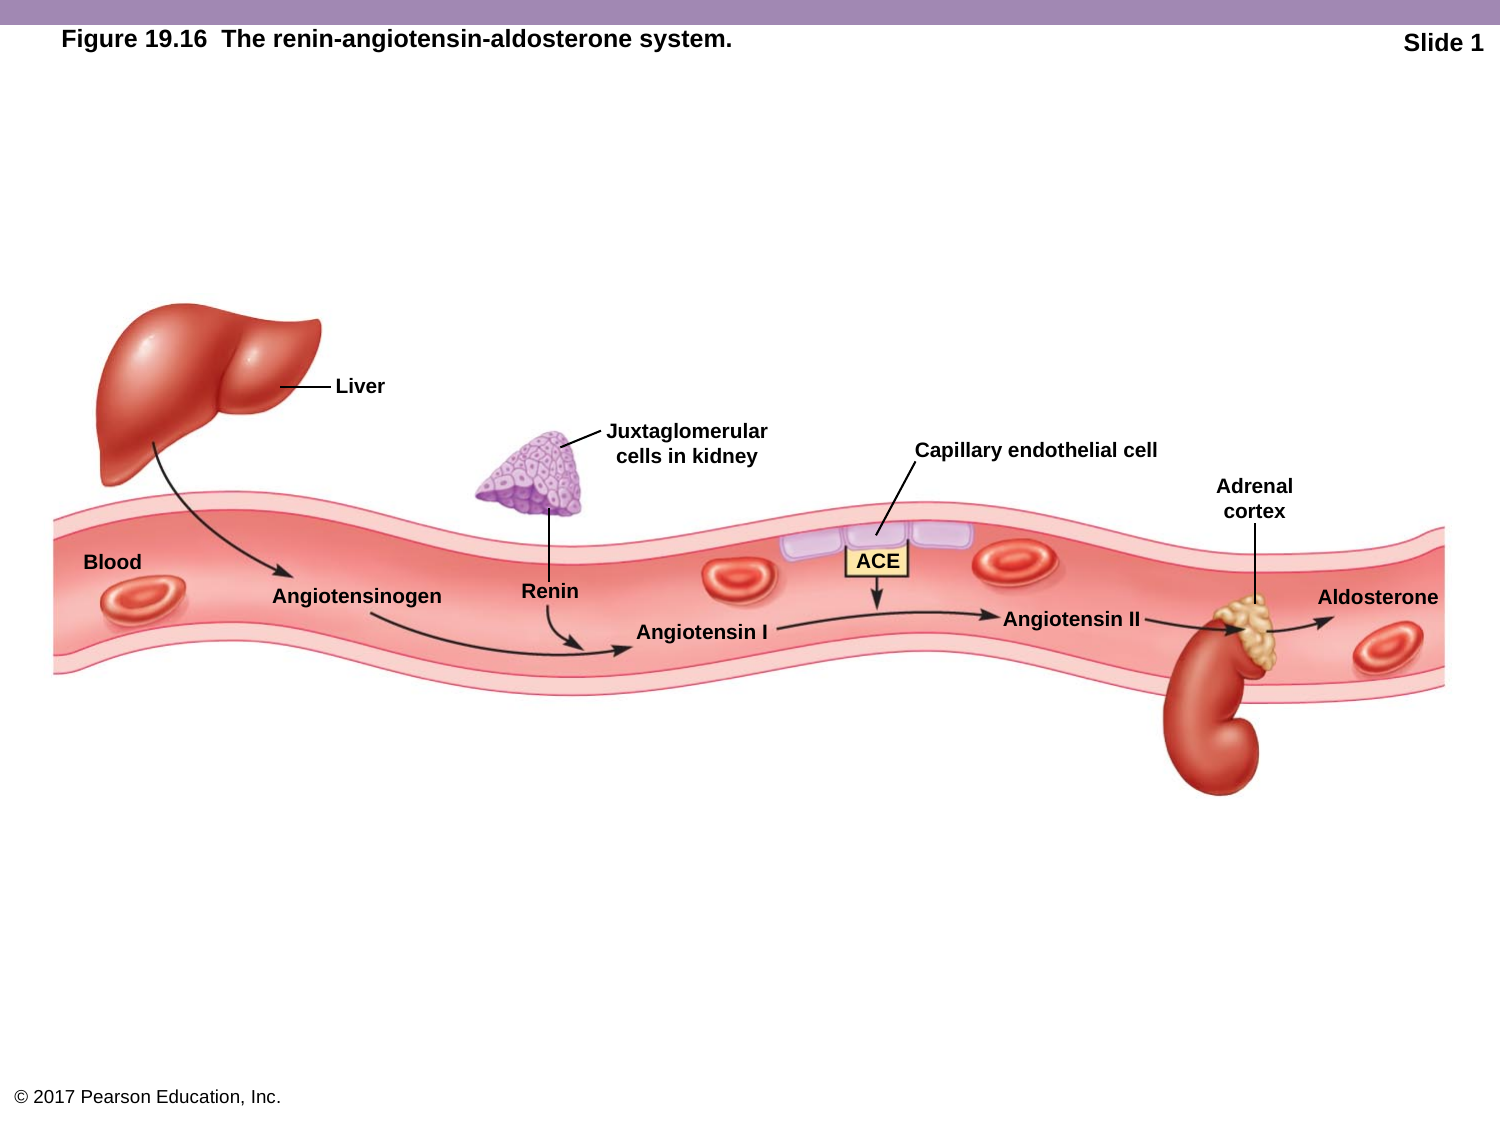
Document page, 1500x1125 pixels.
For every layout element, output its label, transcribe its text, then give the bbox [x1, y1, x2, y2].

text_box Slide 1 [1388, 18, 1500, 64]
title Figure 19.16 The renin-angiotensin-aldosterone system. [46, 14, 1500, 61]
picture [43, 293, 1455, 799]
